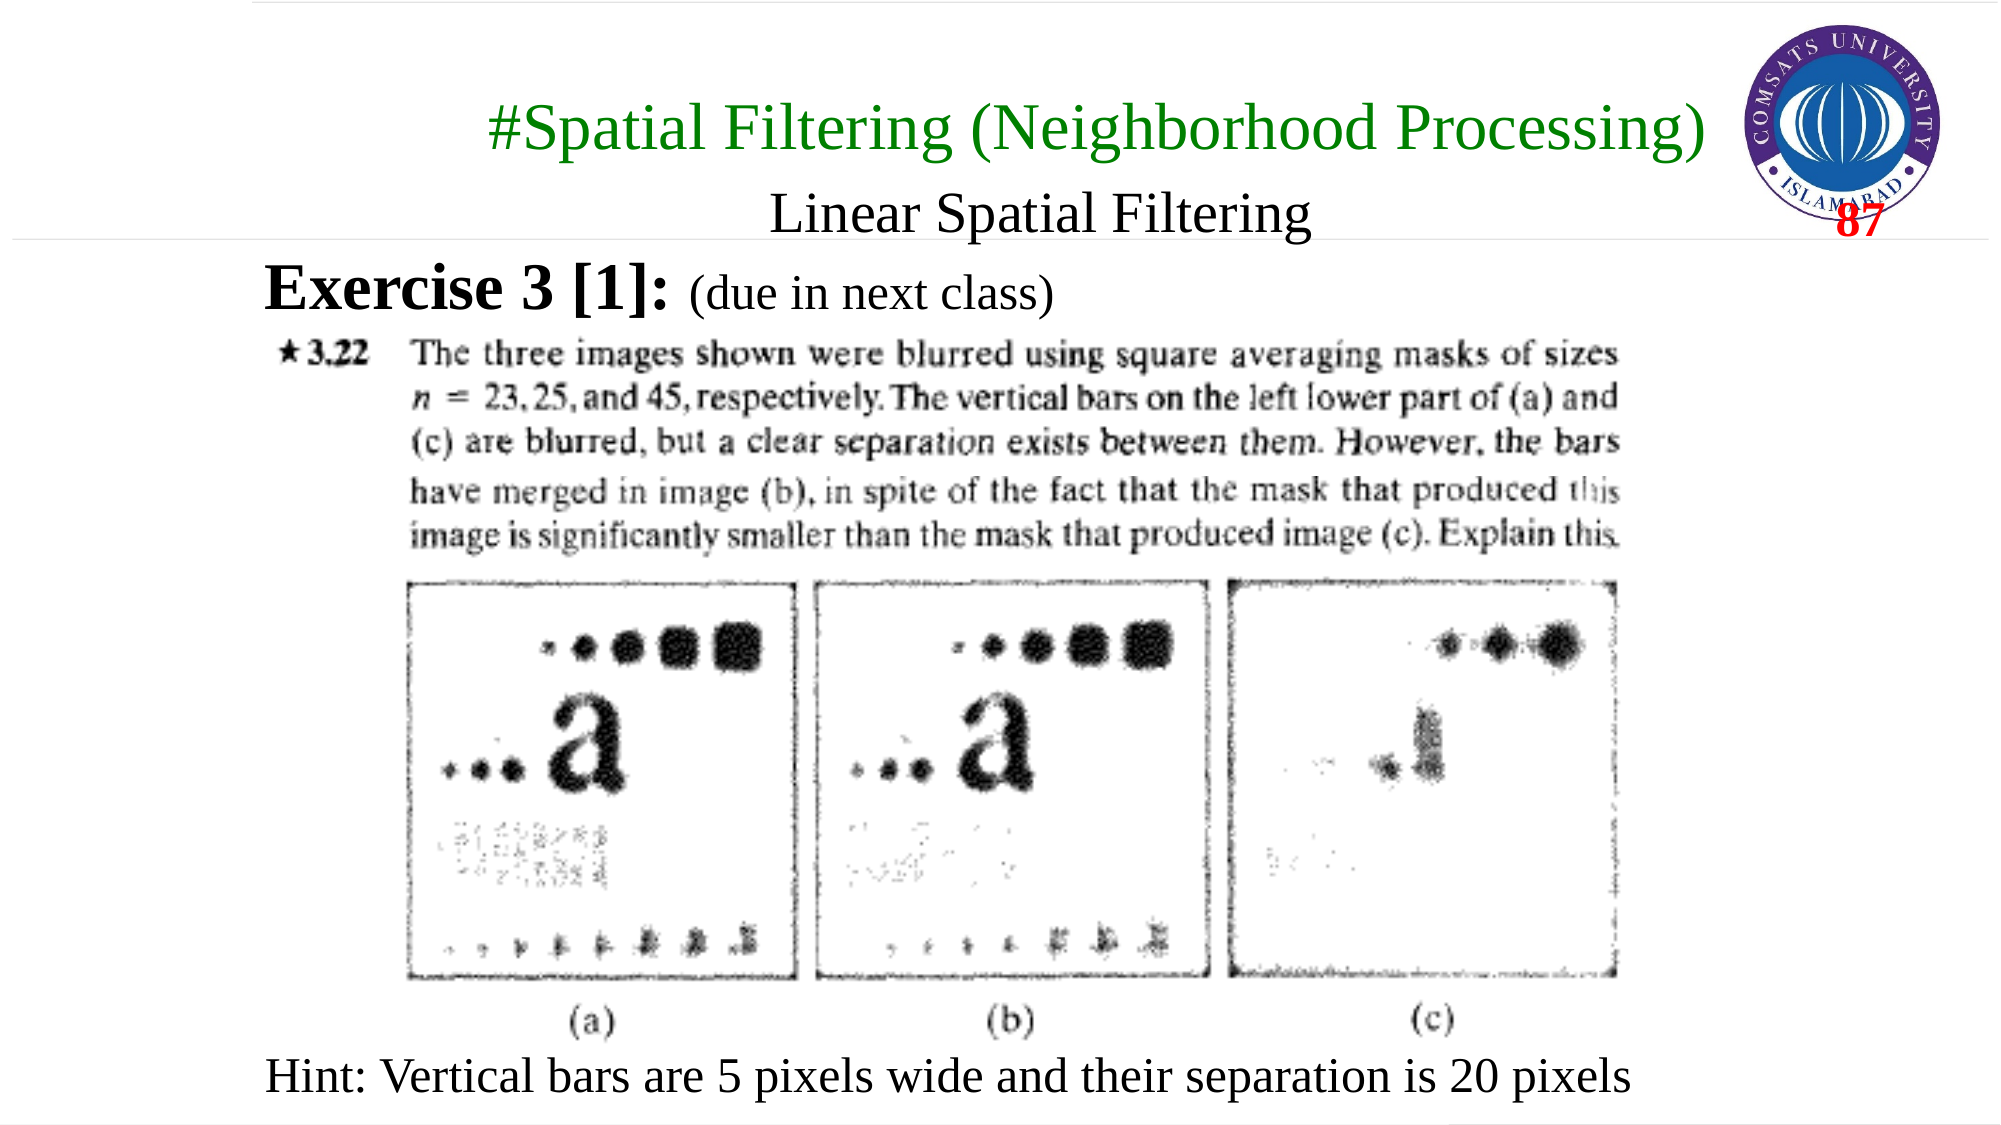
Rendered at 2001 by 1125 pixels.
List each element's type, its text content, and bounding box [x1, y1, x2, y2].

picture [260, 326, 1646, 1053]
text_box Linear Spatial Filtering [754, 152, 1479, 235]
text_box #Spatial Filtering (Neighborhood Processing) [464, 75, 1733, 171]
text_box Exercise 3 [1]: (due in next class) Hint: Vertical bars are 5 pixels wide and their separation is 20 pixels [249, 235, 1677, 1110]
picture [1730, 8, 1954, 237]
